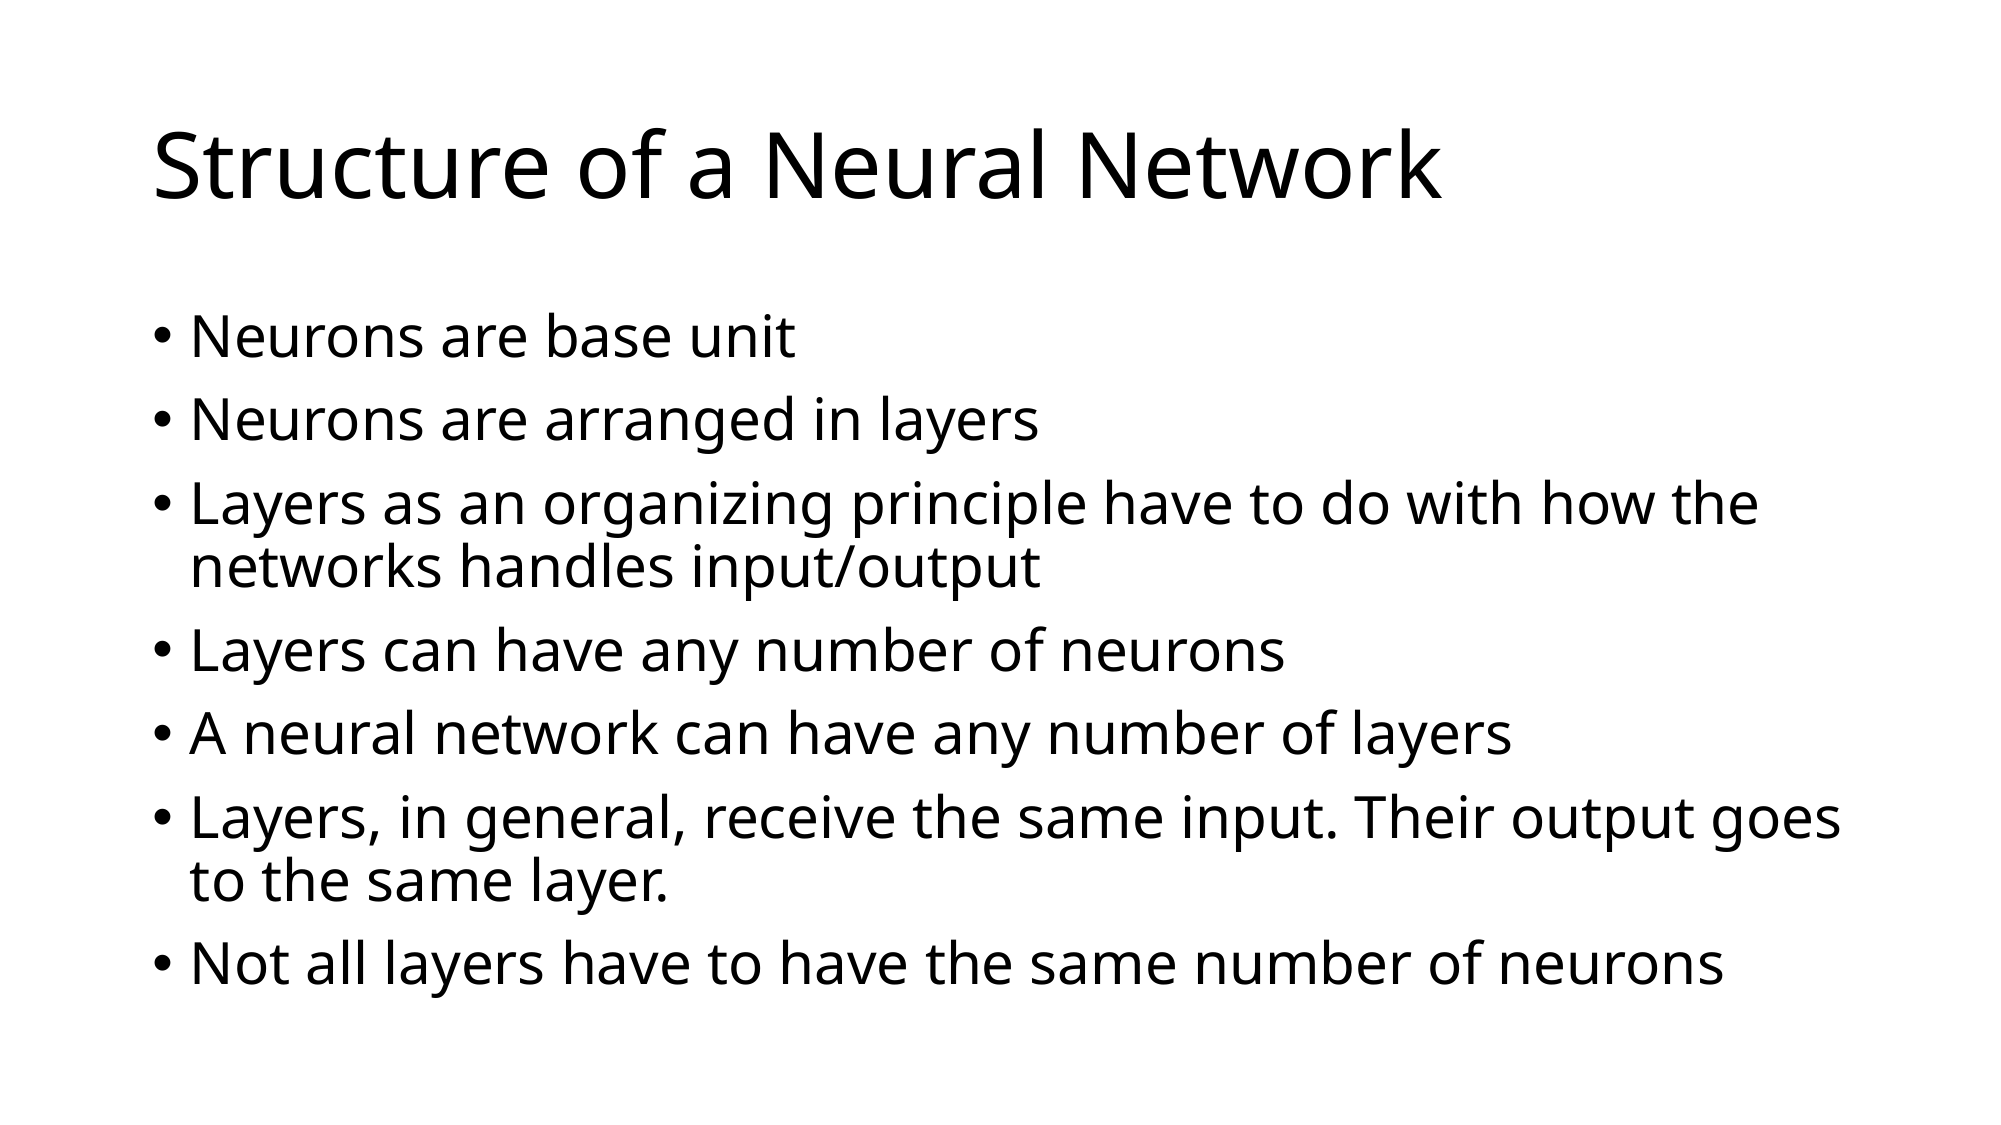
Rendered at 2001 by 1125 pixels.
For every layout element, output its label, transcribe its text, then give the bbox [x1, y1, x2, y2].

title Structure of a Neural Network [137, 59, 1863, 278]
list Neurons are base unit Neurons are arranged in layers Layers as an organizing principle have to do with how the networks handles input/output Layers can have any number of neurons A neural network can have any number of layers Layers, in general, receive the same input. Their output goes to the same layer. Not all layers have to have the same number of neurons [137, 299, 1863, 1014]
